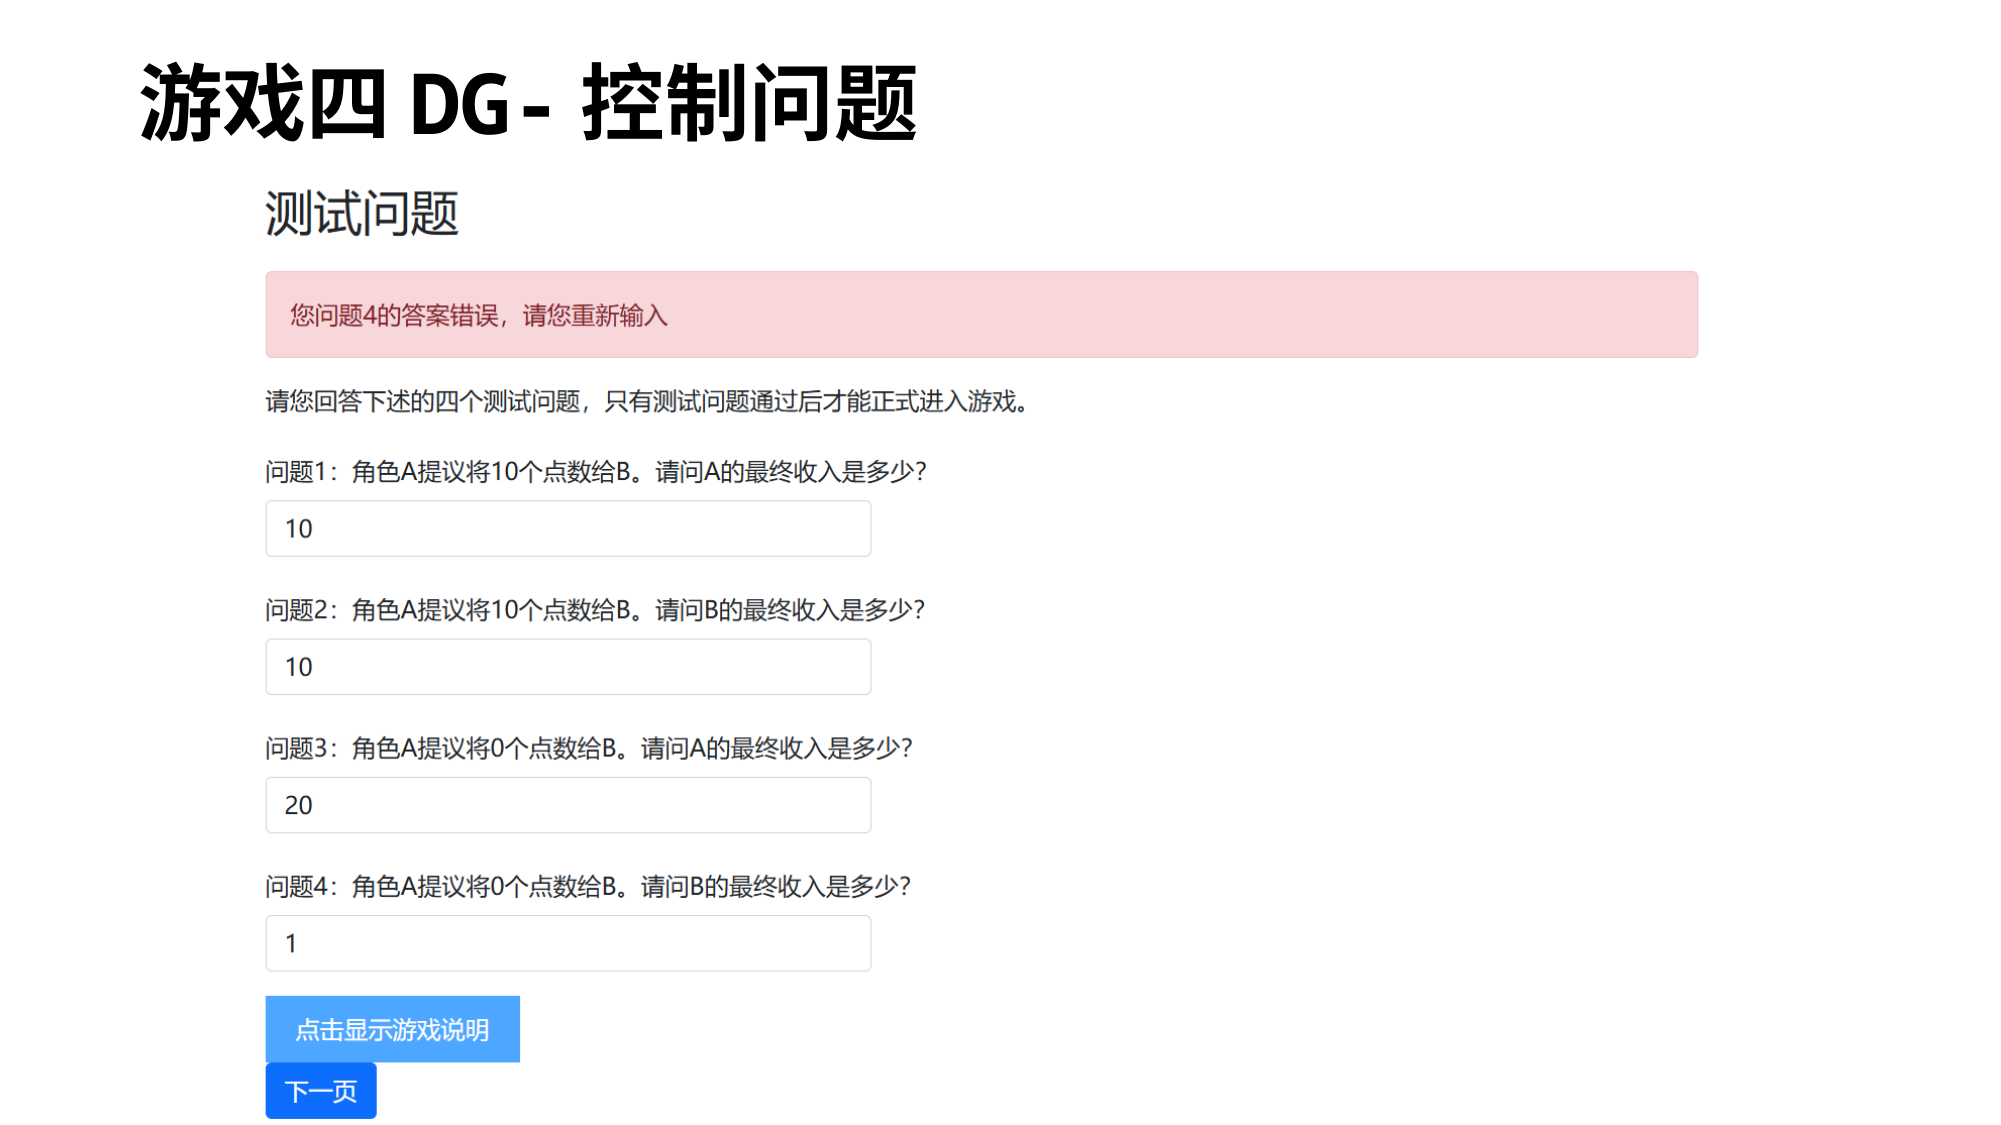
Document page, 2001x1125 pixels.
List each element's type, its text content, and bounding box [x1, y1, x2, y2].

title 游戏四DG-控制问题 [123, 53, 1522, 161]
picture [195, 145, 1763, 1125]
